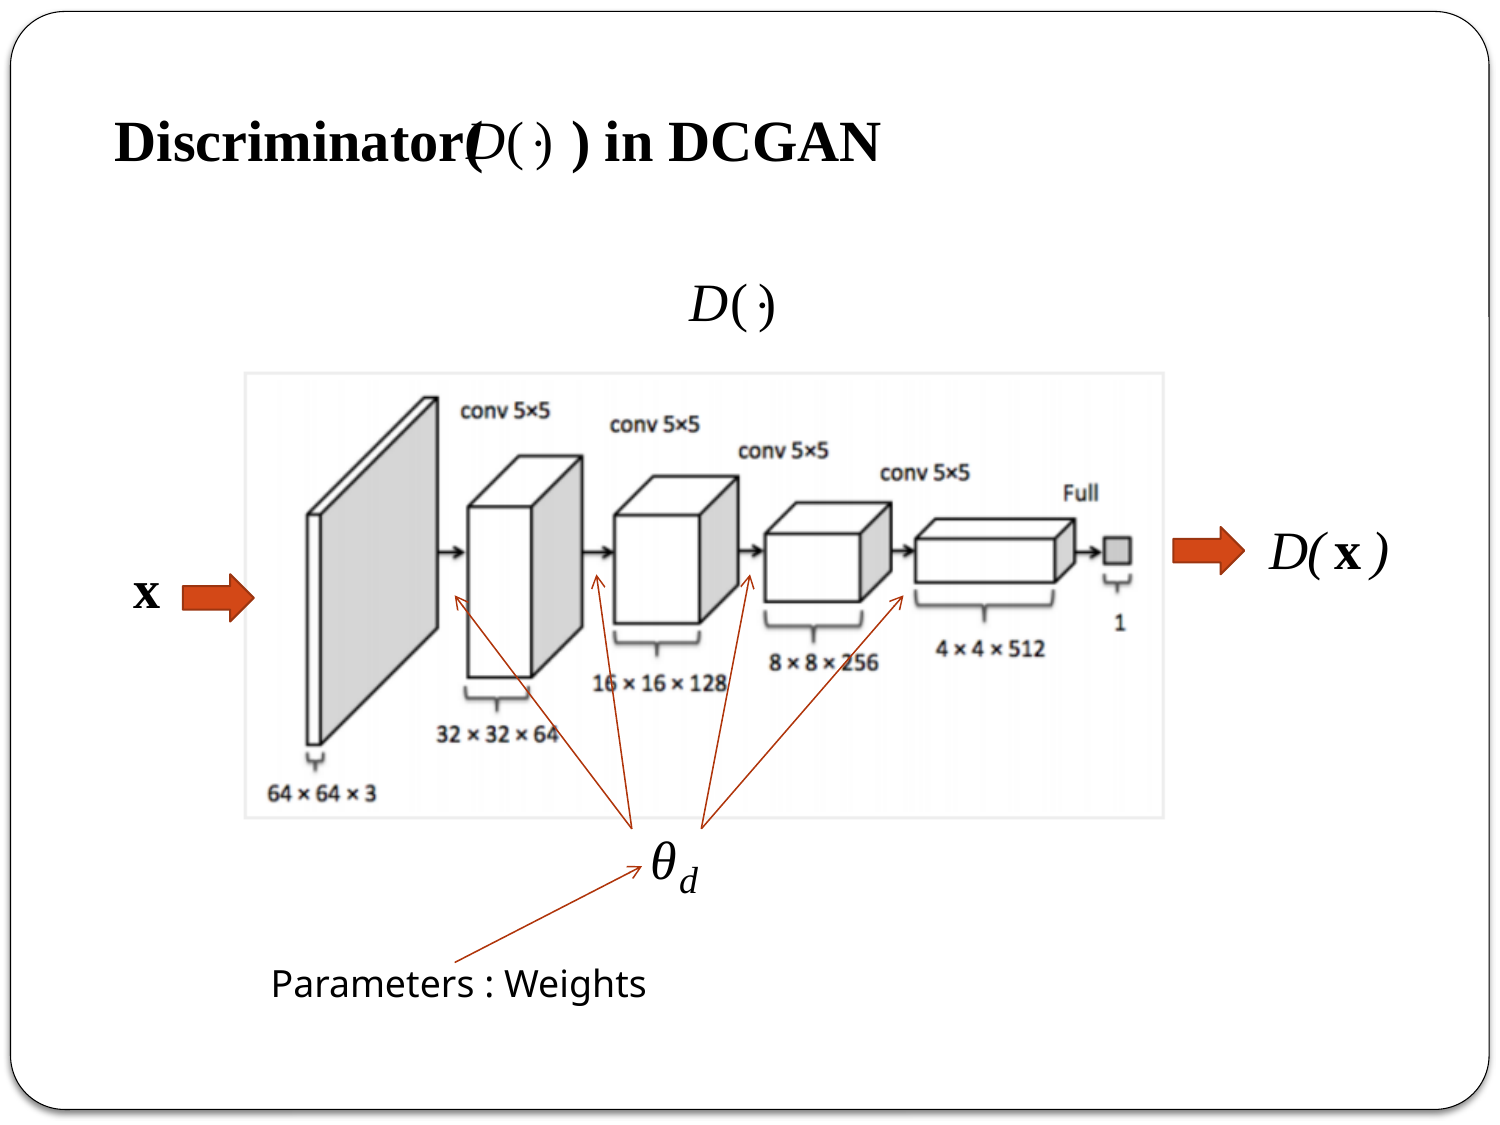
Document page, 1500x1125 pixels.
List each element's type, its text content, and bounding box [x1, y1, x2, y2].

text_box Parameters : Weights [255, 952, 662, 1012]
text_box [454, 105, 564, 187]
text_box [454, 865, 643, 963]
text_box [596, 574, 633, 830]
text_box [701, 594, 904, 830]
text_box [123, 570, 173, 620]
picture [229, 361, 1173, 830]
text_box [454, 594, 590, 830]
text_box Discriminator( ) in DCGAN [100, 95, 1376, 197]
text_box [677, 266, 787, 349]
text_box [701, 574, 751, 594]
text_box [1178, 526, 1245, 576]
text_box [641, 825, 713, 907]
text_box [1257, 514, 1399, 597]
text_box [181, 585, 224, 611]
